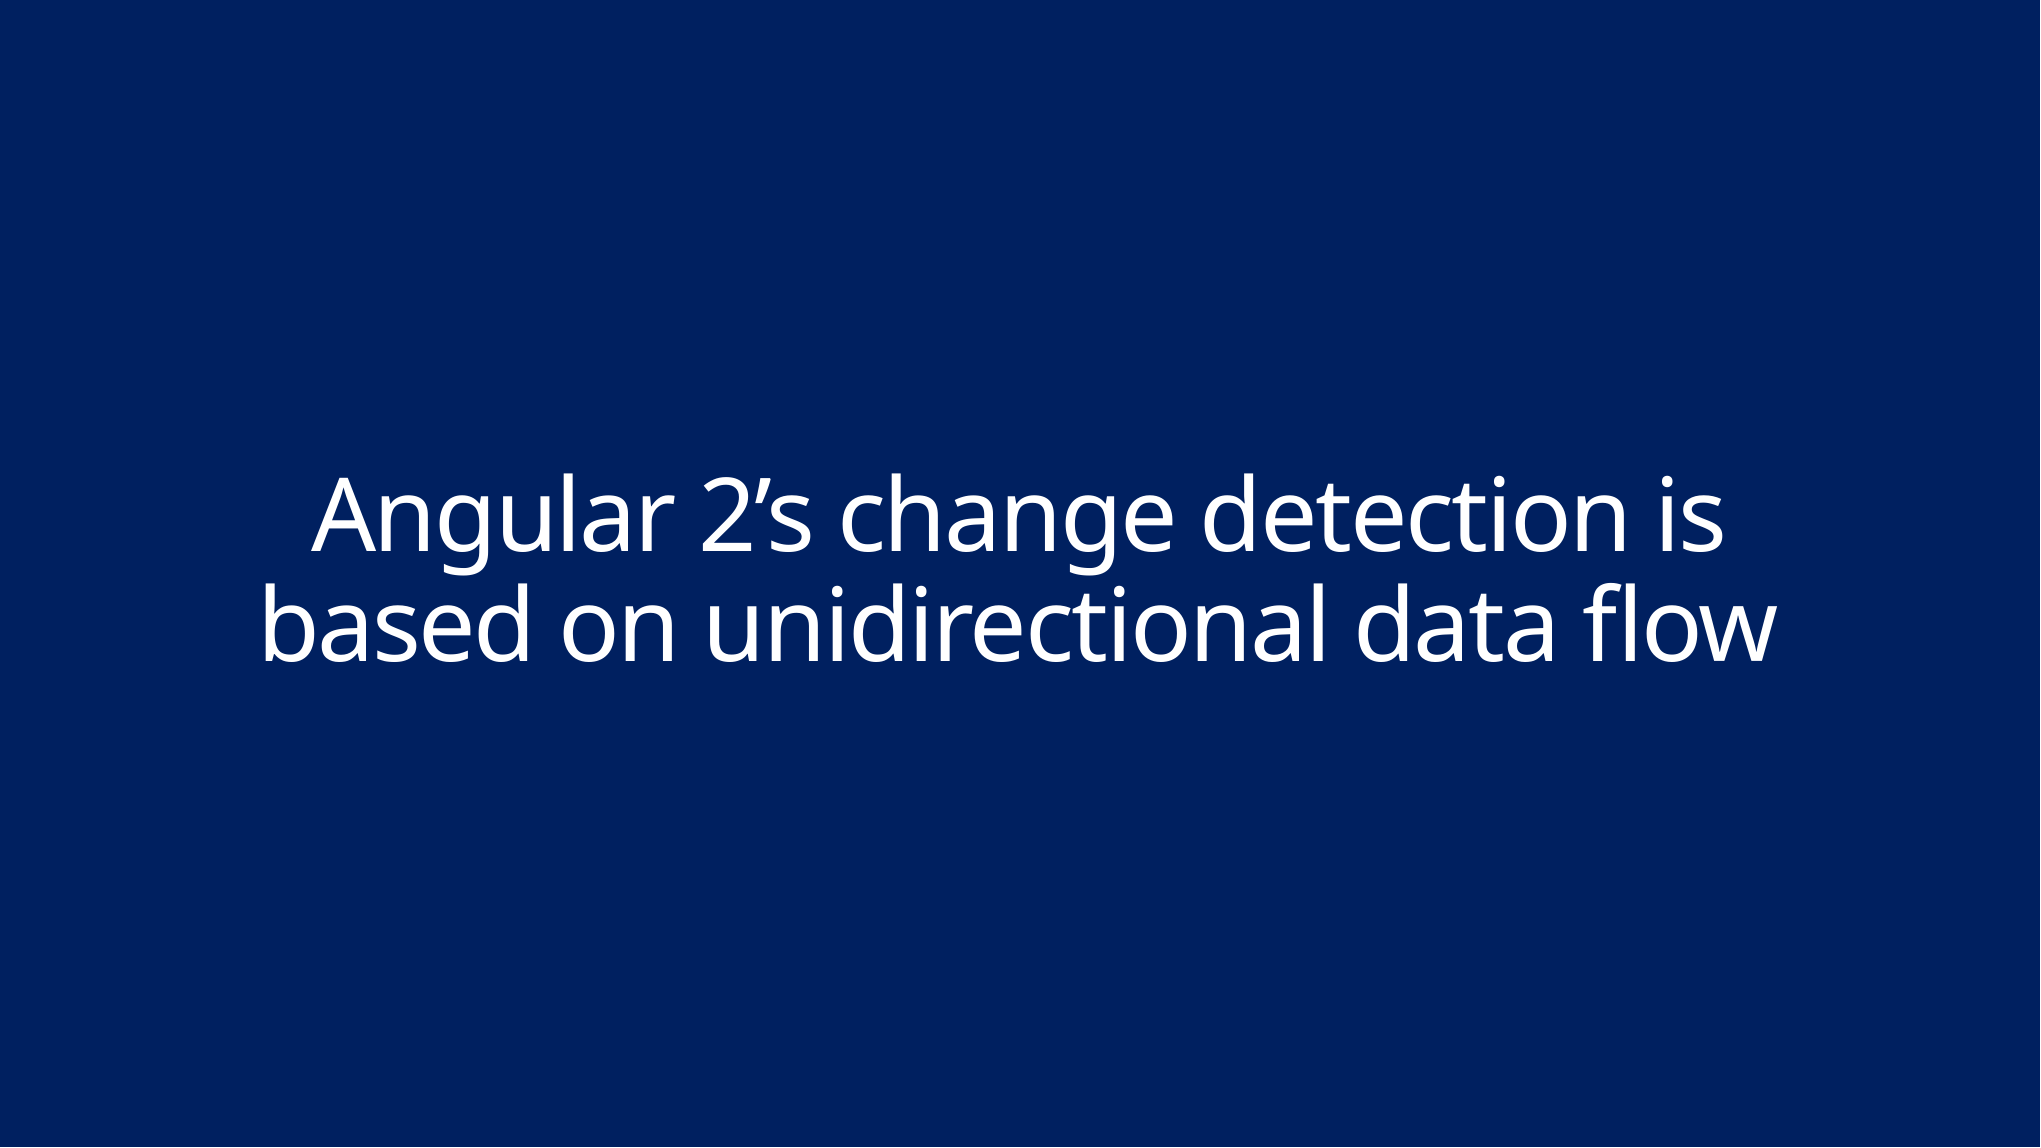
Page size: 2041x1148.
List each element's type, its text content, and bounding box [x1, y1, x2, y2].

title Angular 2’s change detection is based on unidirectional data flow [156, 186, 1879, 961]
